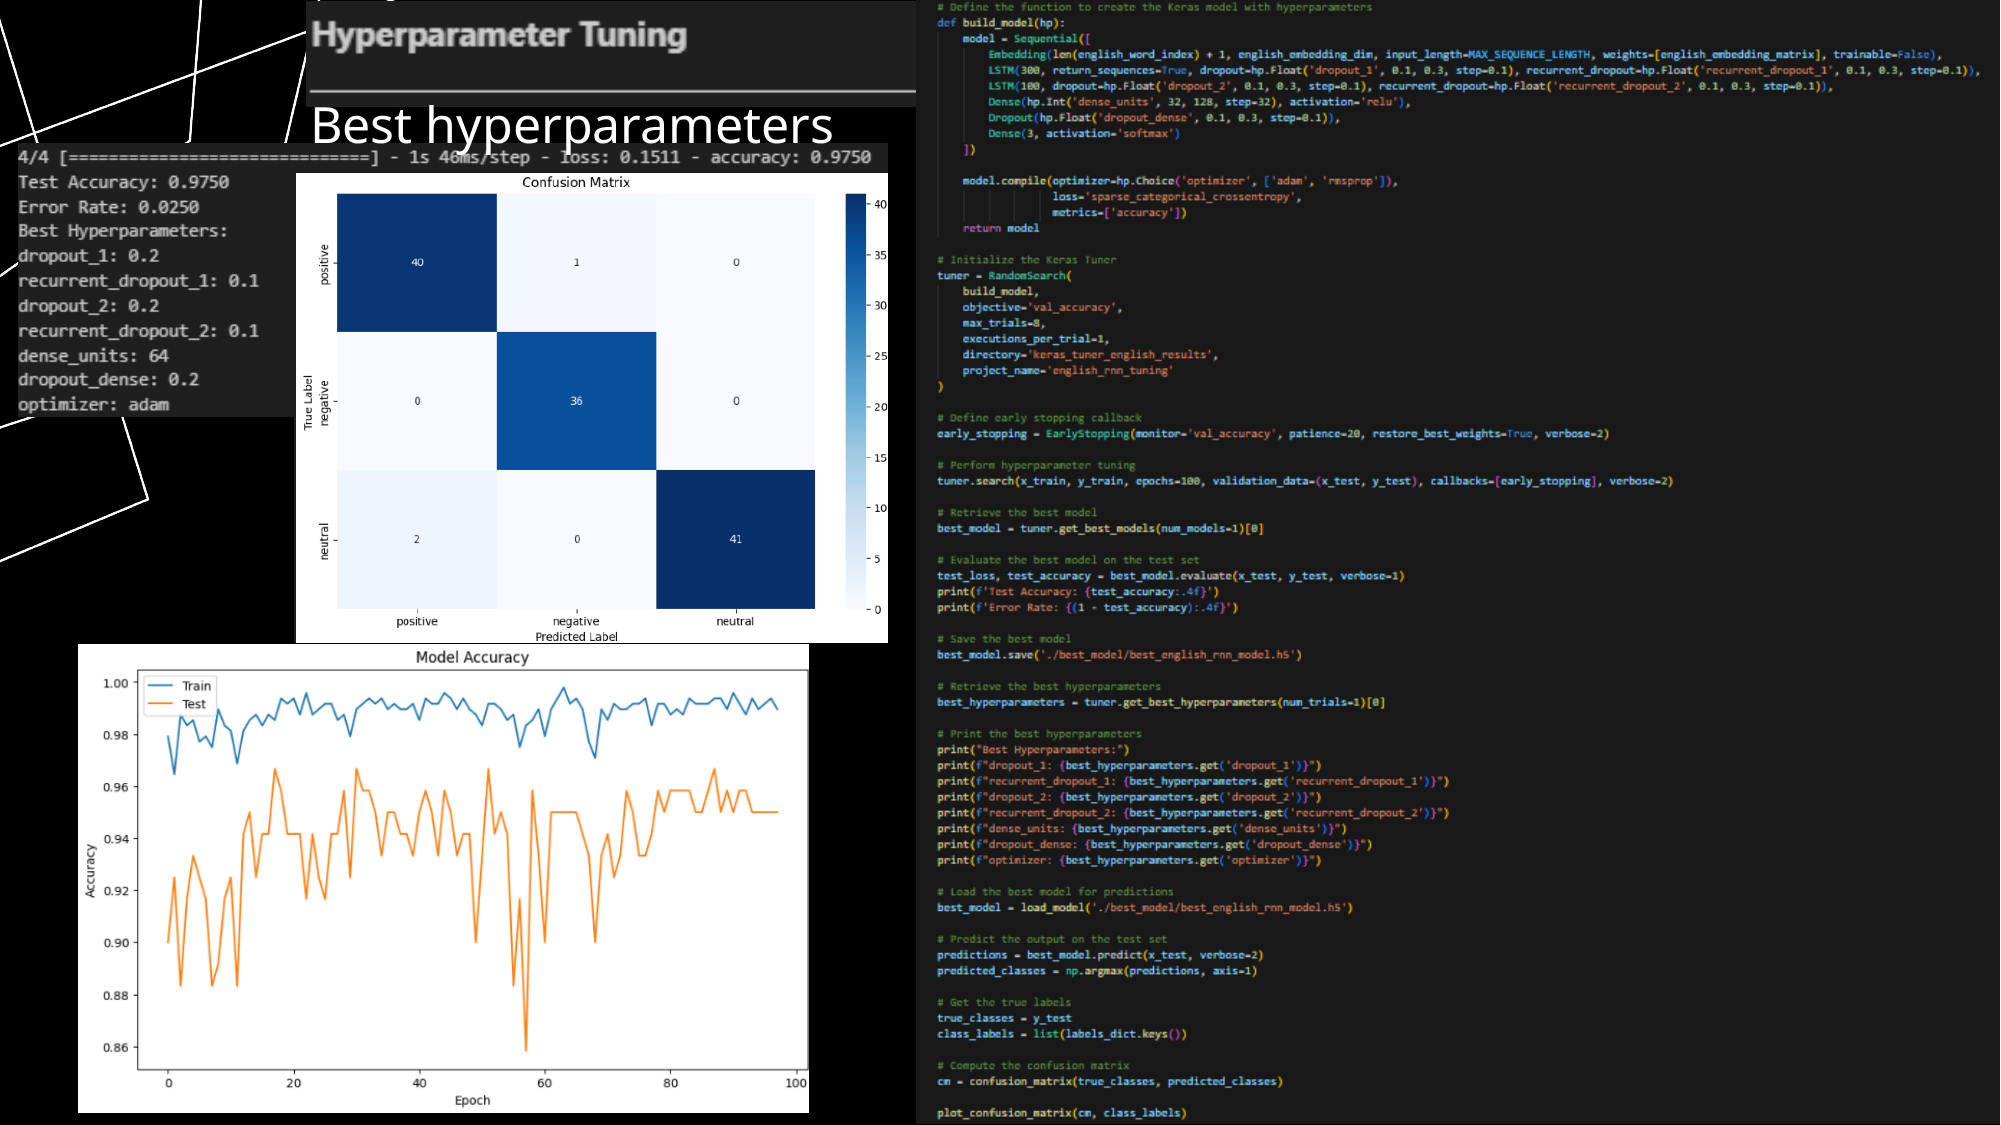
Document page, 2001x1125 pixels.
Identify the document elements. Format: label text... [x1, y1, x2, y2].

picture [0, 0, 2000, 1124]
text_box Best hyperparameters [295, 85, 916, 161]
picture [78, 644, 809, 1113]
